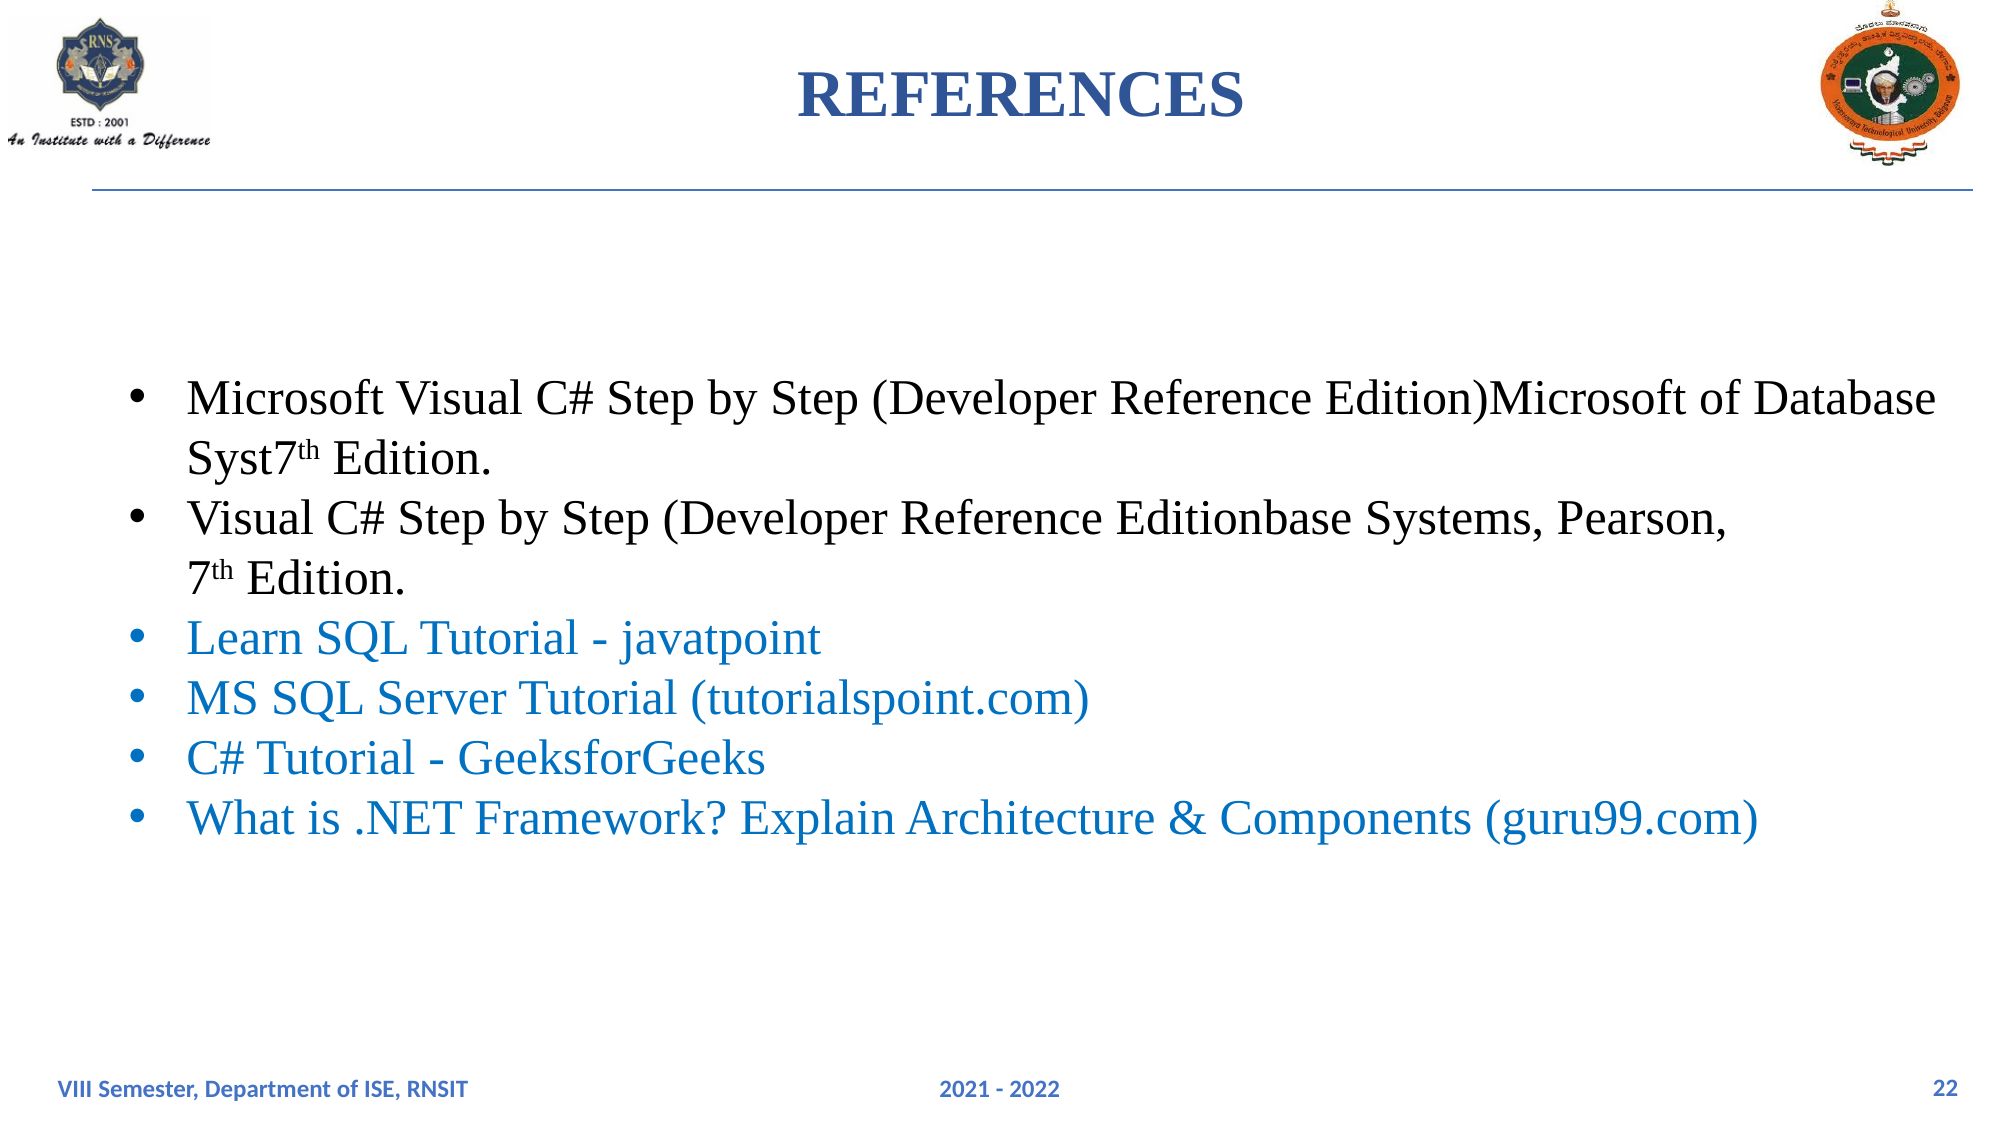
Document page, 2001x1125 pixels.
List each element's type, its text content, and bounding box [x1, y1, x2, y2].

picture [7, 16, 229, 184]
footer 2021 - 2022 [662, 1057, 1338, 1117]
text_box Microsoft Visual C# Step by Step (Developer Reference Edition) Microsoft Visual C# Step by Step (Developer Reference Edition)Microsoft of Database Syst7th Edition. Visual C# Step by Step (Developer Reference Editionbase Systems, Pearson, 7th Edition. Learn SQL Tutorial - javatpoint MS SQL Server Tutorial (tutorialspoint.com) C# Tutorial - GeeksforGeeks What is .NET Framework? Explain Architecture & Components (guru99.com) [114, 312, 1974, 990]
picture [1789, 0, 1992, 166]
slide_number 22 [1523, 1056, 1974, 1117]
text_box REFERENCES [70, 0, 1974, 190]
slide_number VIII Semester, Department of ISE, RNSIT [42, 1057, 568, 1117]
